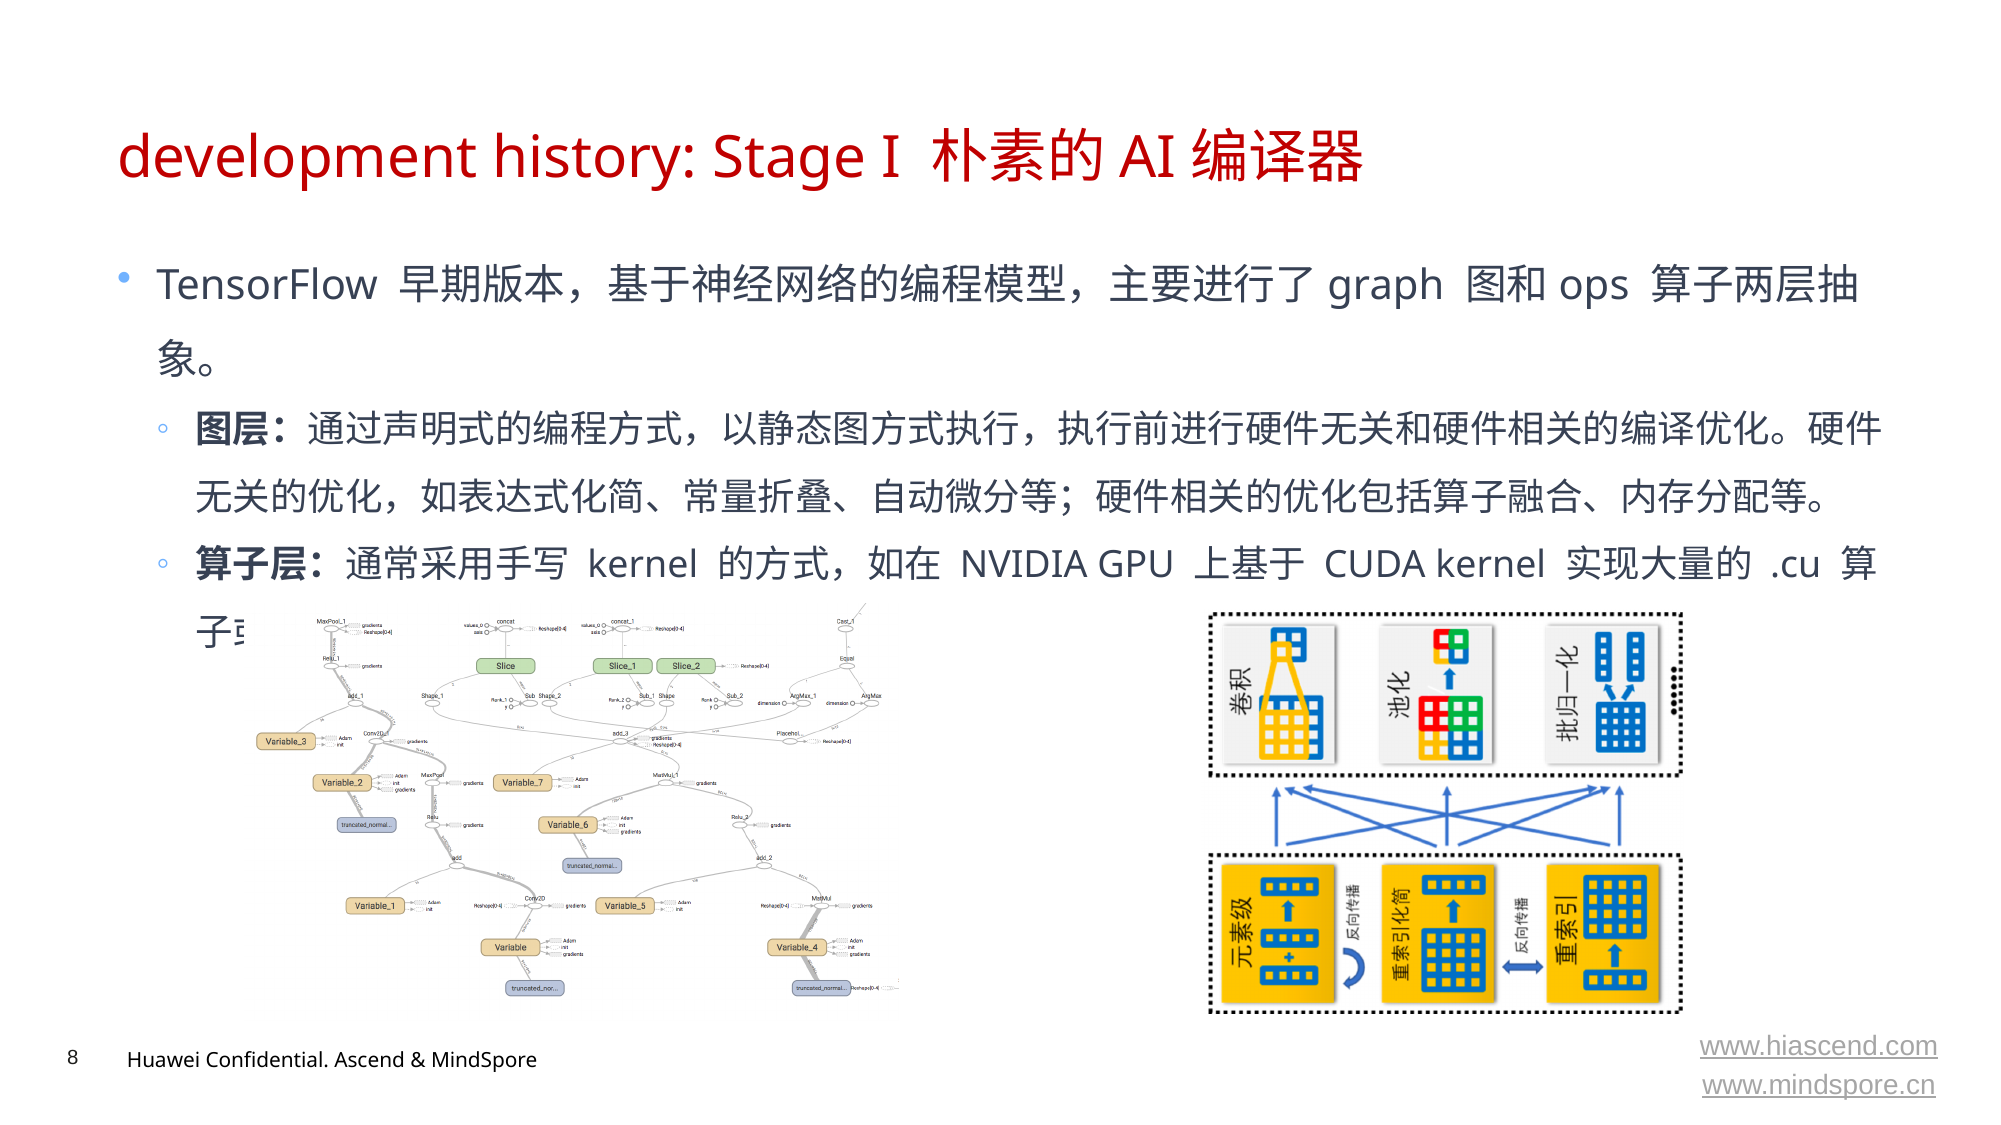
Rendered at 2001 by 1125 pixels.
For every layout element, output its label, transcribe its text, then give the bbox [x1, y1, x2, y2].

list TensorFlow 早期版本，基于神经网络的编程模型，主要进行了graph 图和ops 算子两层抽象。 图层：通过声明式的编程方式，以静态图方式执行，执行前进行硬件无关和硬件相关的编译优化。硬件无关的优化，如表达式化简、常量折叠、自动微分等；硬件相关的优化包括算子融合、内存分配等。 算子层：通常采用手写 kernel 的方式，如在 NVIDIA GPU 上基于 CUDA kernel 实现大量的 .cu 算子或者依赖于 CuDNN 算子优化库。 [102, 225, 1901, 982]
title development history: Stage I 朴素的AI编译器 [102, 111, 1901, 209]
picture [1202, 570, 1684, 1054]
picture [244, 603, 900, 1021]
